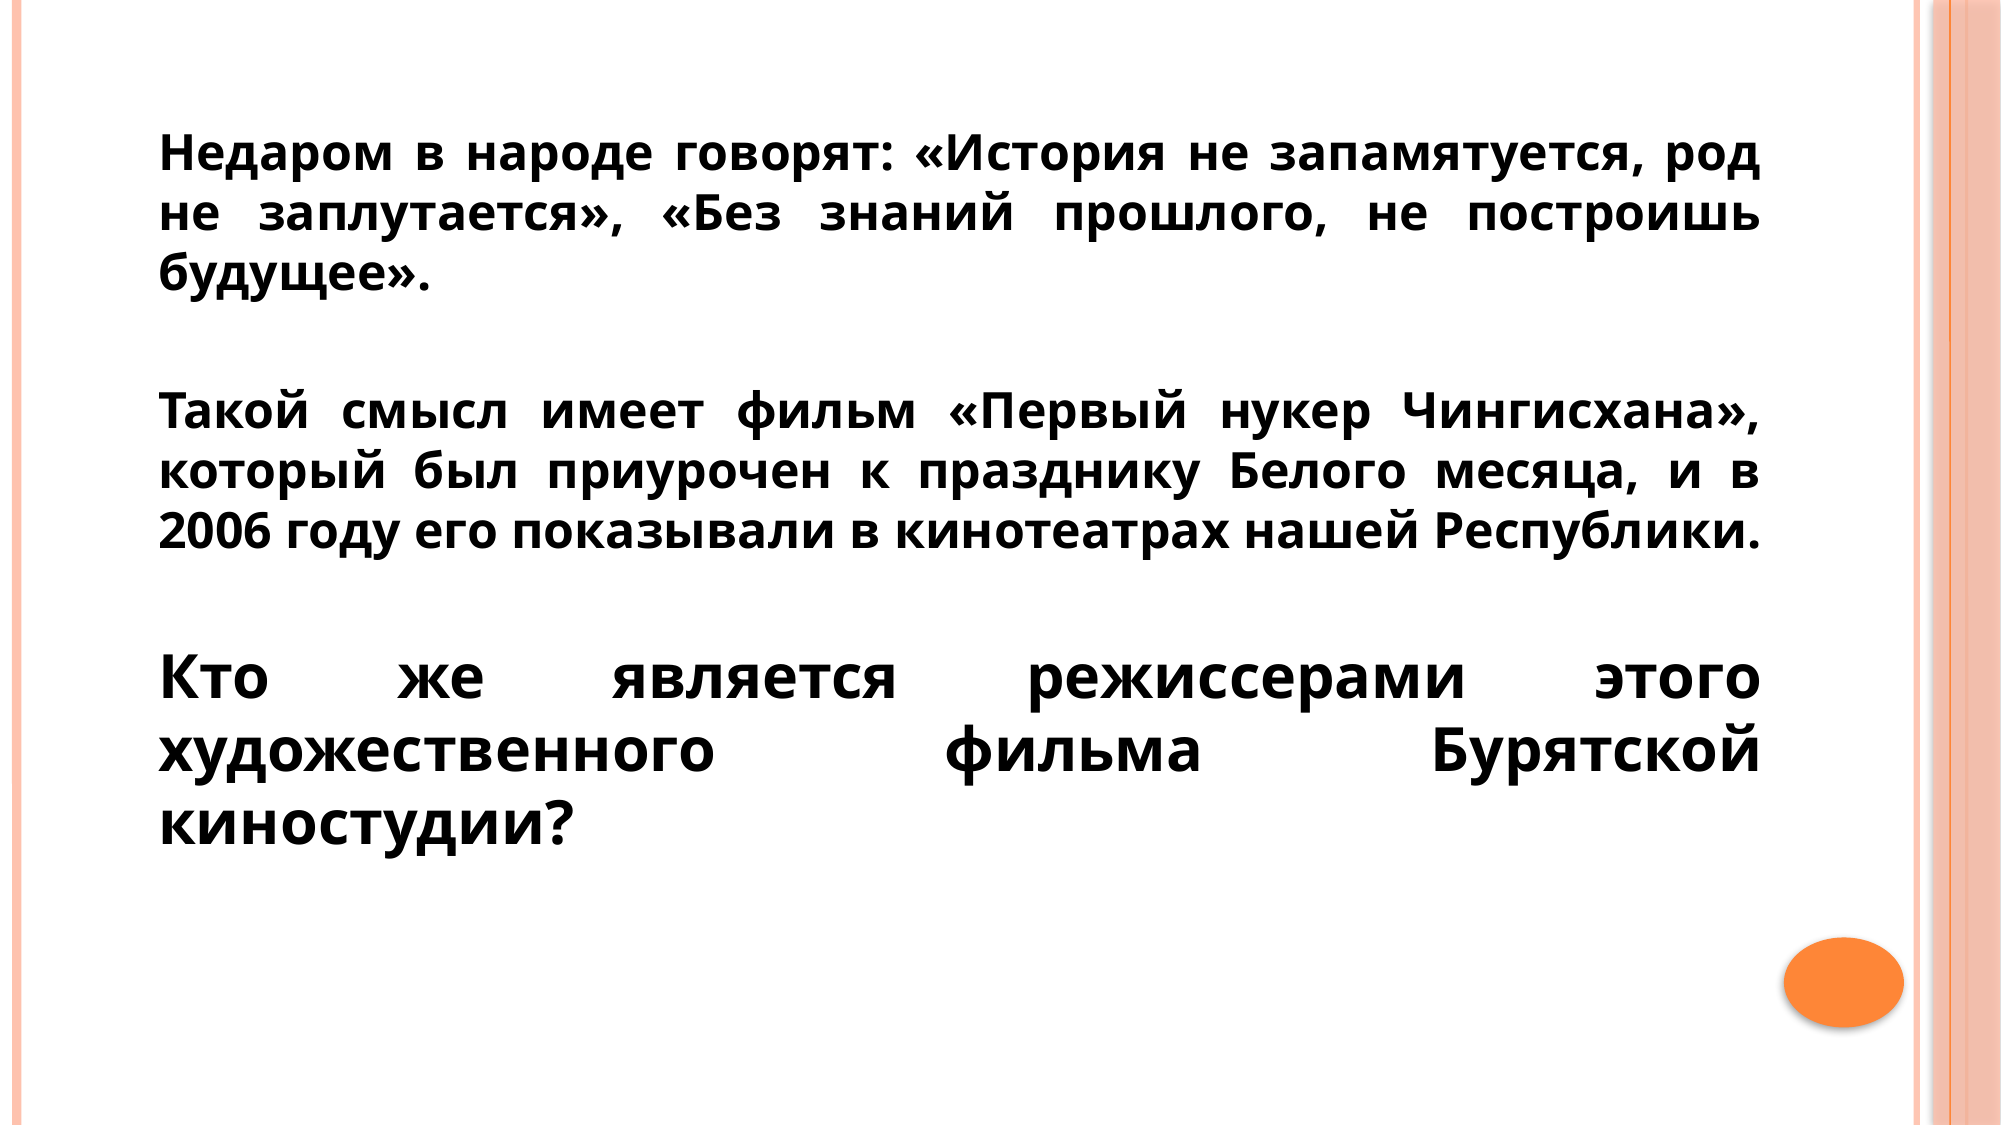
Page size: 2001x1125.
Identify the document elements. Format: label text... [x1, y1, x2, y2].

list Недаром в народе говорят: «История не запамятуется, род не заплутается», «Без знаний прошлого, не построишь будущее». Такой смысл имеет фильм «Первый нукер Чингисхана», который был приурочен к празднику Белого месяца, и в 2006 году его показывали в кинотеатрах нашей Республики. Кто же является режиссерами этого художественного фильма Бурятской киностудии? [143, 112, 1777, 912]
